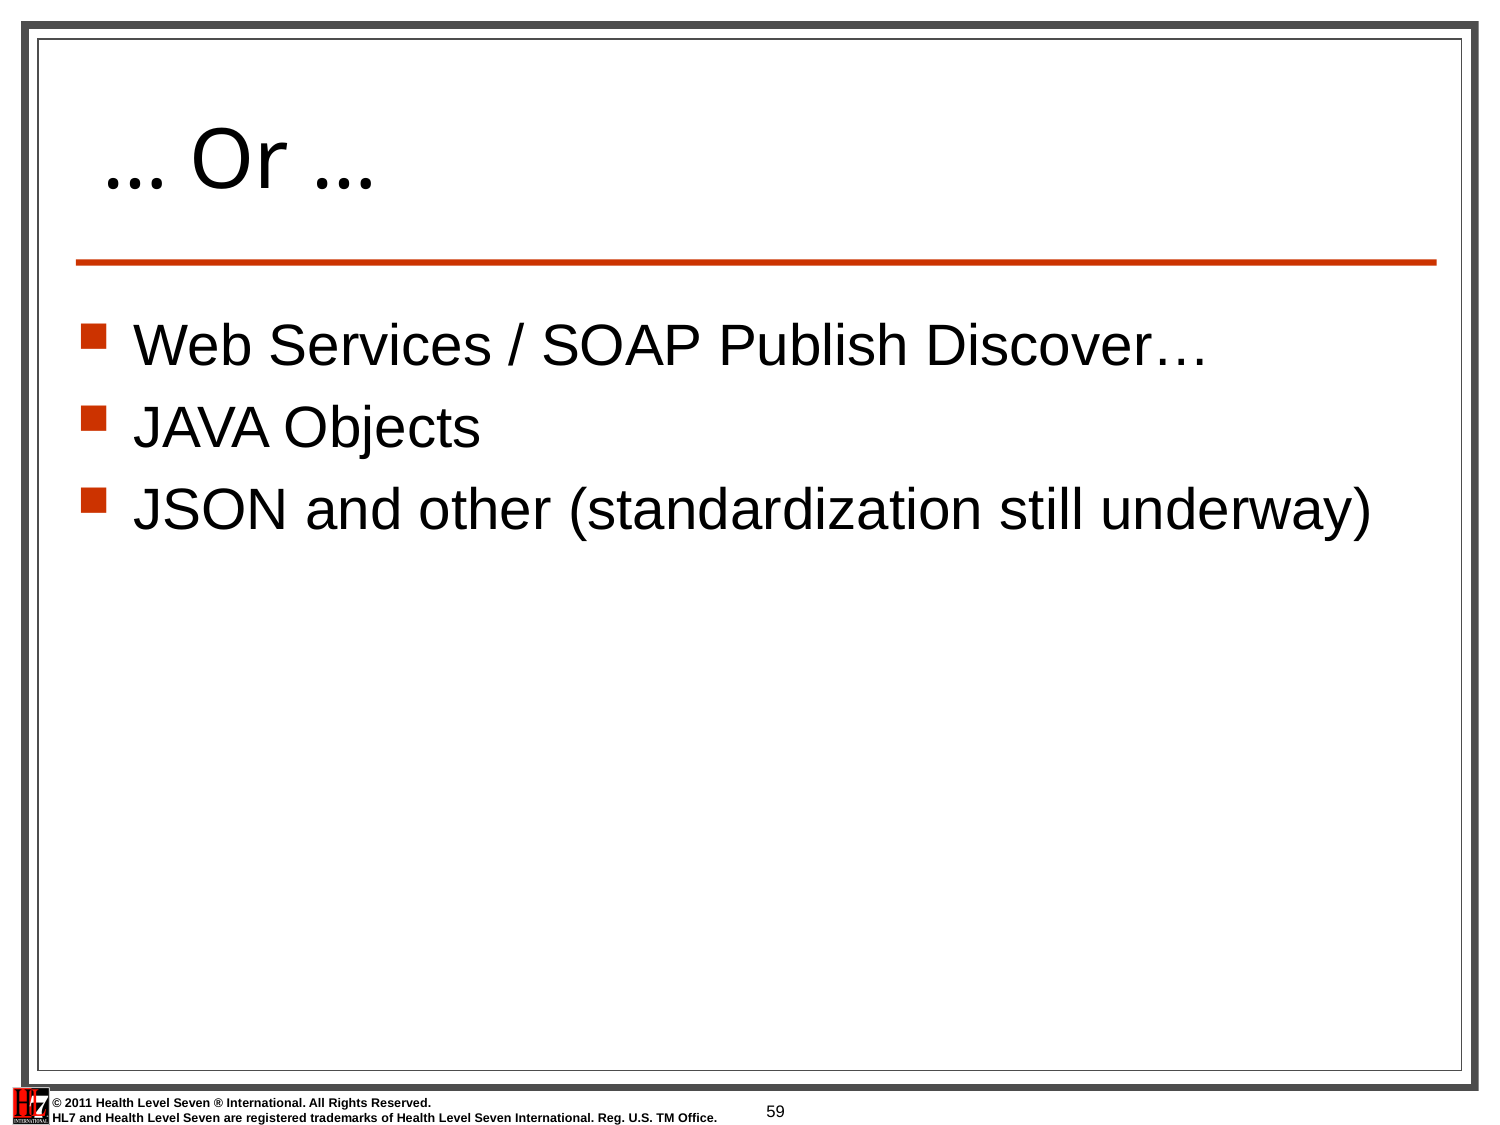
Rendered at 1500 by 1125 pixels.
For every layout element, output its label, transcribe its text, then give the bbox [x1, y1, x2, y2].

title … Or … [87, 77, 1426, 213]
slide_number 59 [712, 1071, 801, 1125]
picture [12, 1087, 50, 1125]
list Web Services / SOAP Publish Discover… JAVA Objects JSON and other (standardization still underway) [62, 299, 1438, 1026]
